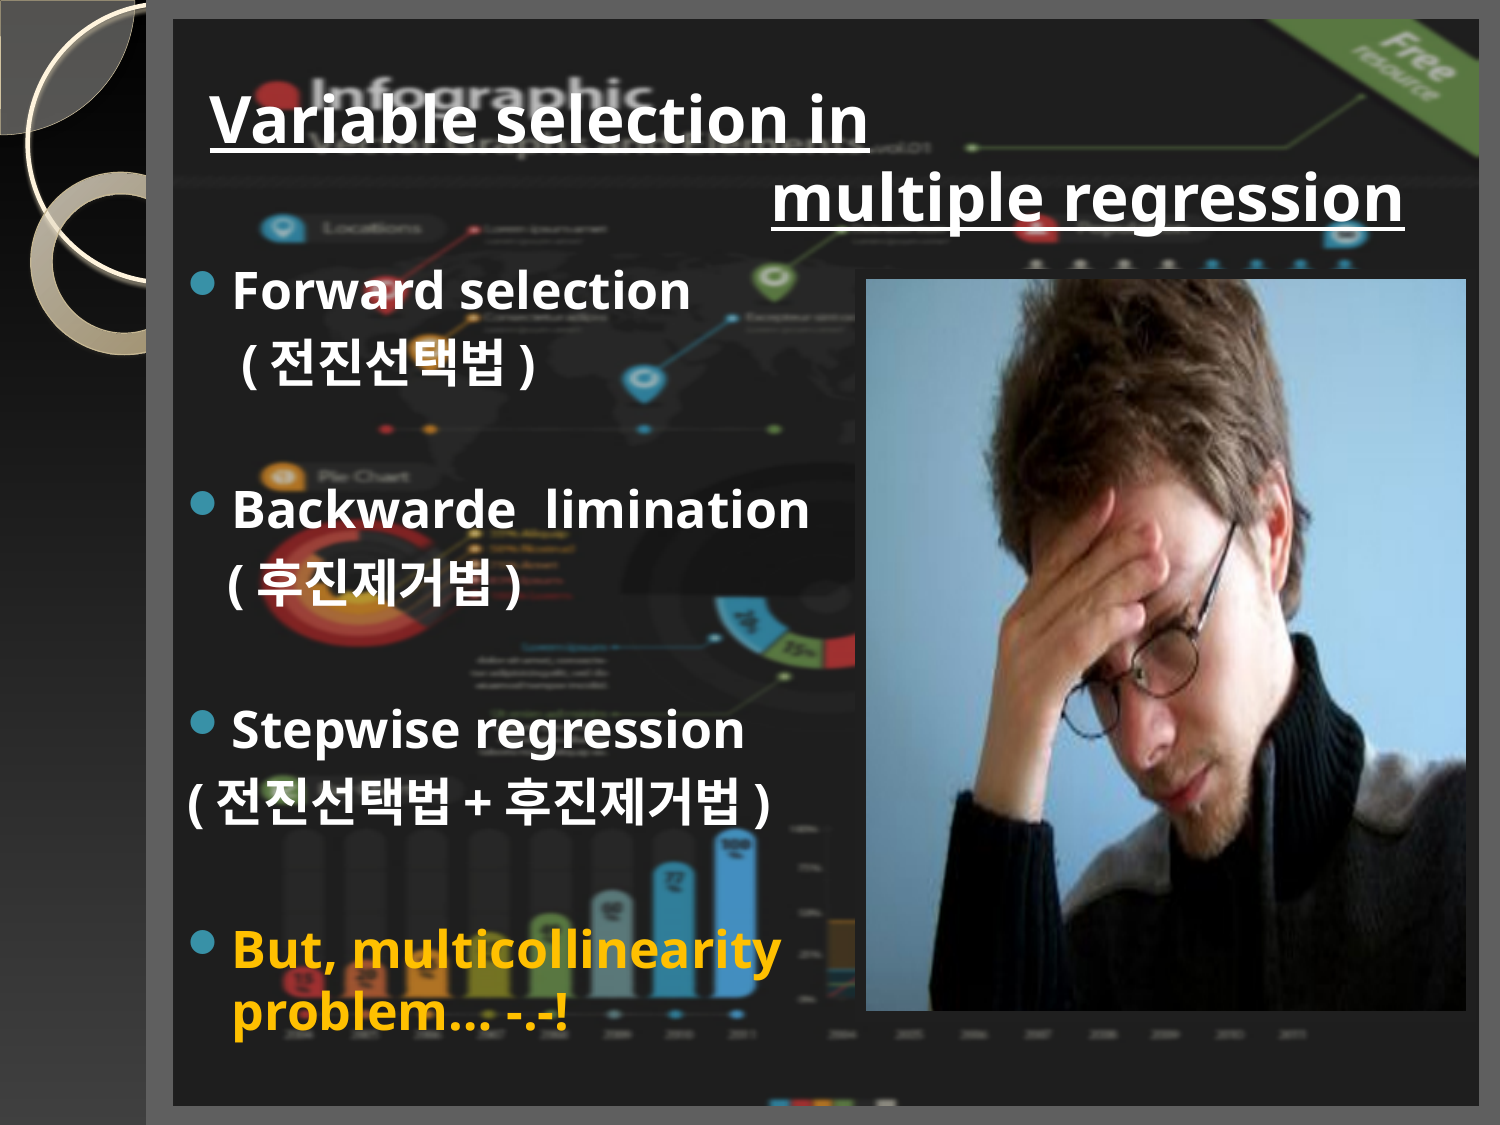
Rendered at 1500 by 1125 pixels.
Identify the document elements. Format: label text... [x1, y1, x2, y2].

picture [172, 18, 1480, 1107]
list Forward selection (전진선택법) Backwarde limination (후진제거법) Stepwise regression (전진선택법+후진제거법) But, multicollinearity problem… -.-! [159, 249, 163, 1059]
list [865, 278, 1466, 1012]
